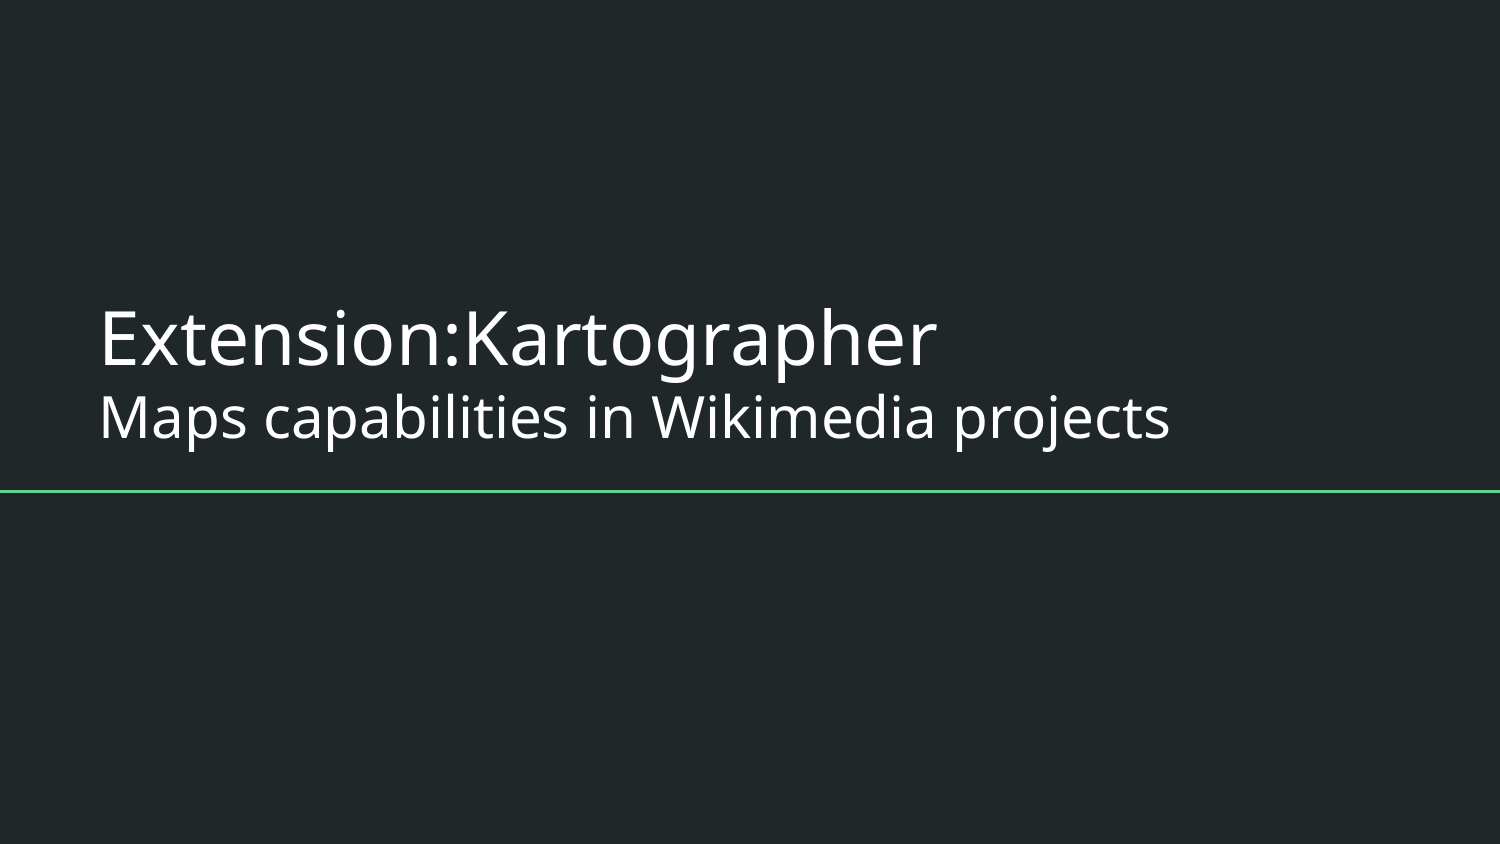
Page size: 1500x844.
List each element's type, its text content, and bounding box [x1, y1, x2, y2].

title Extension:Kartographer Maps capabilities in Wikimedia projects [83, 337, 1417, 466]
